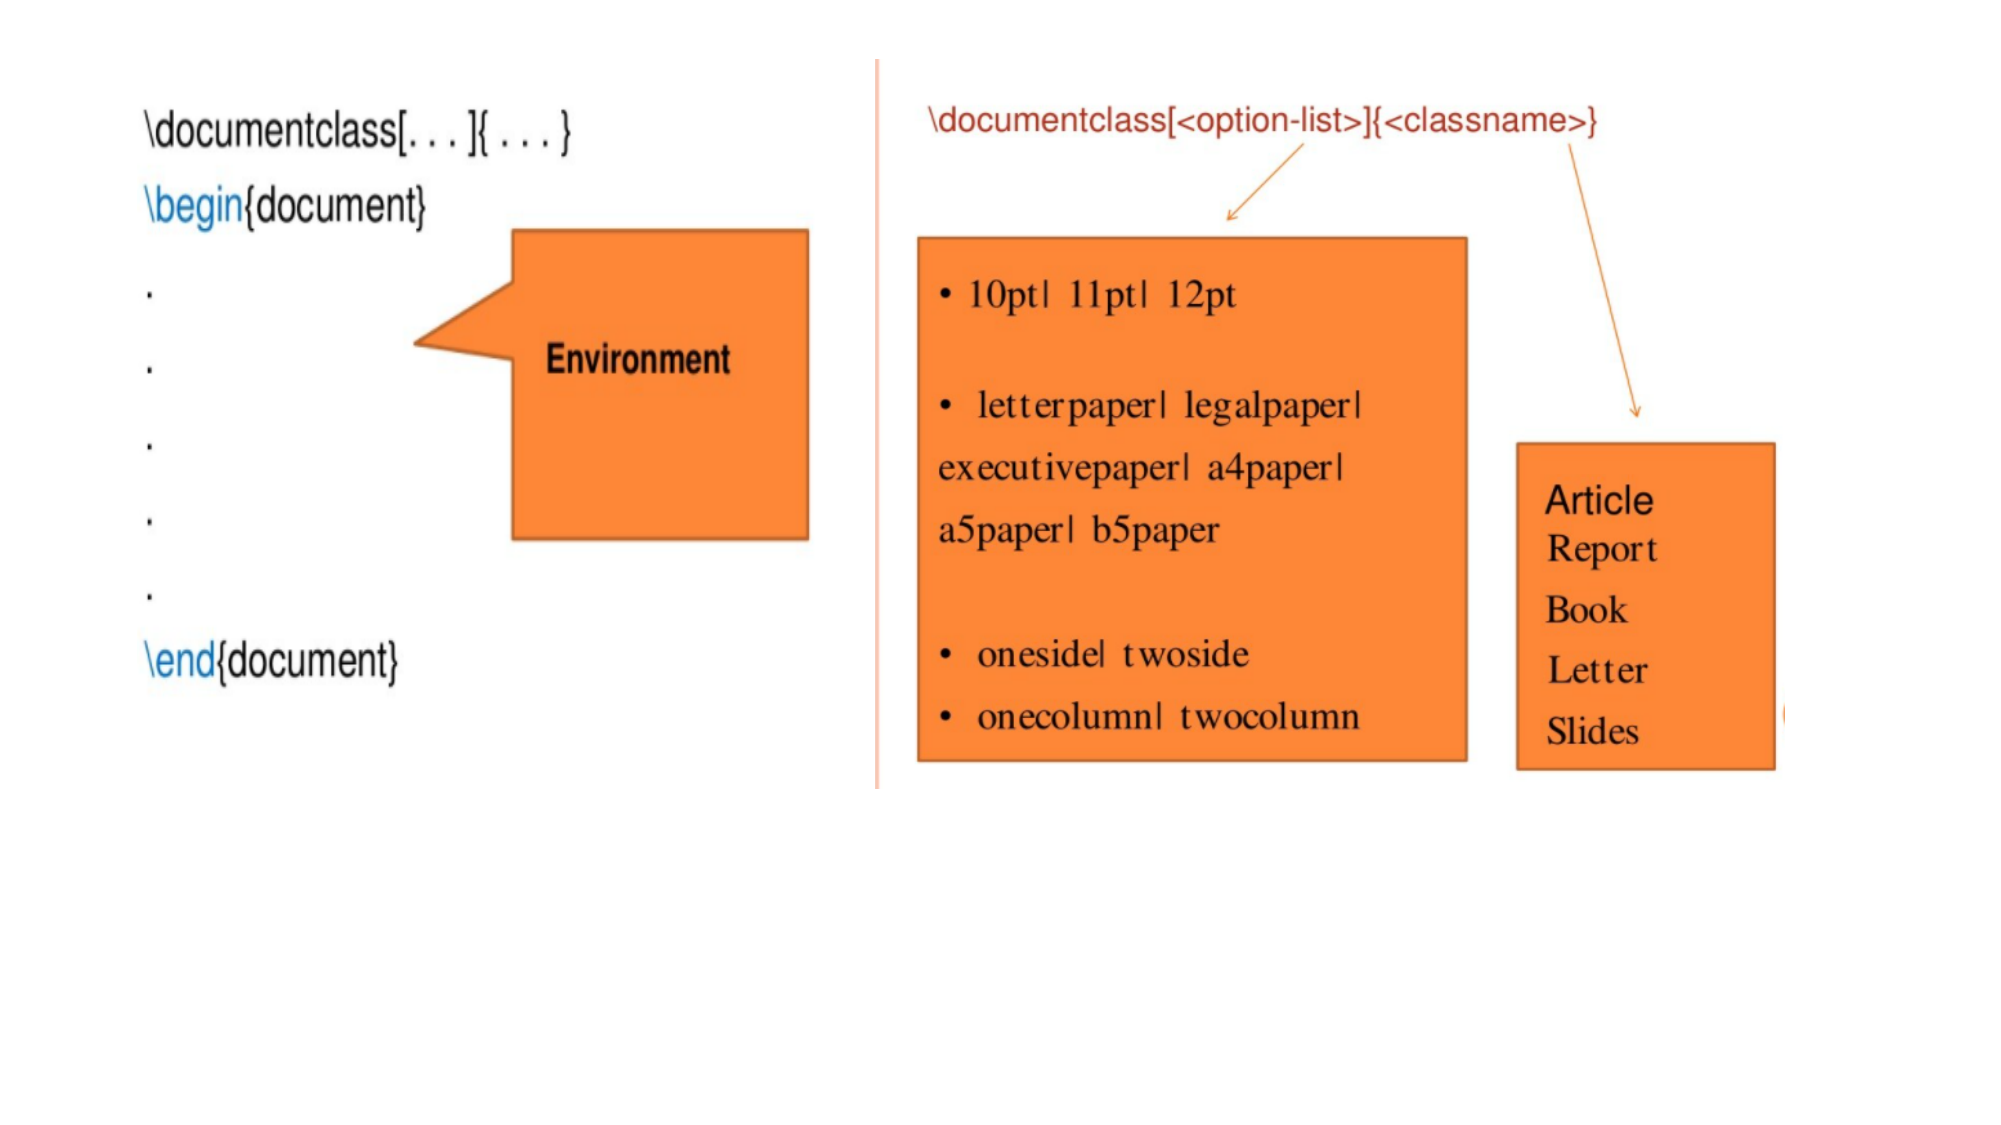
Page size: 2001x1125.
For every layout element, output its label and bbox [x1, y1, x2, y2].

picture [137, 36, 1785, 789]
